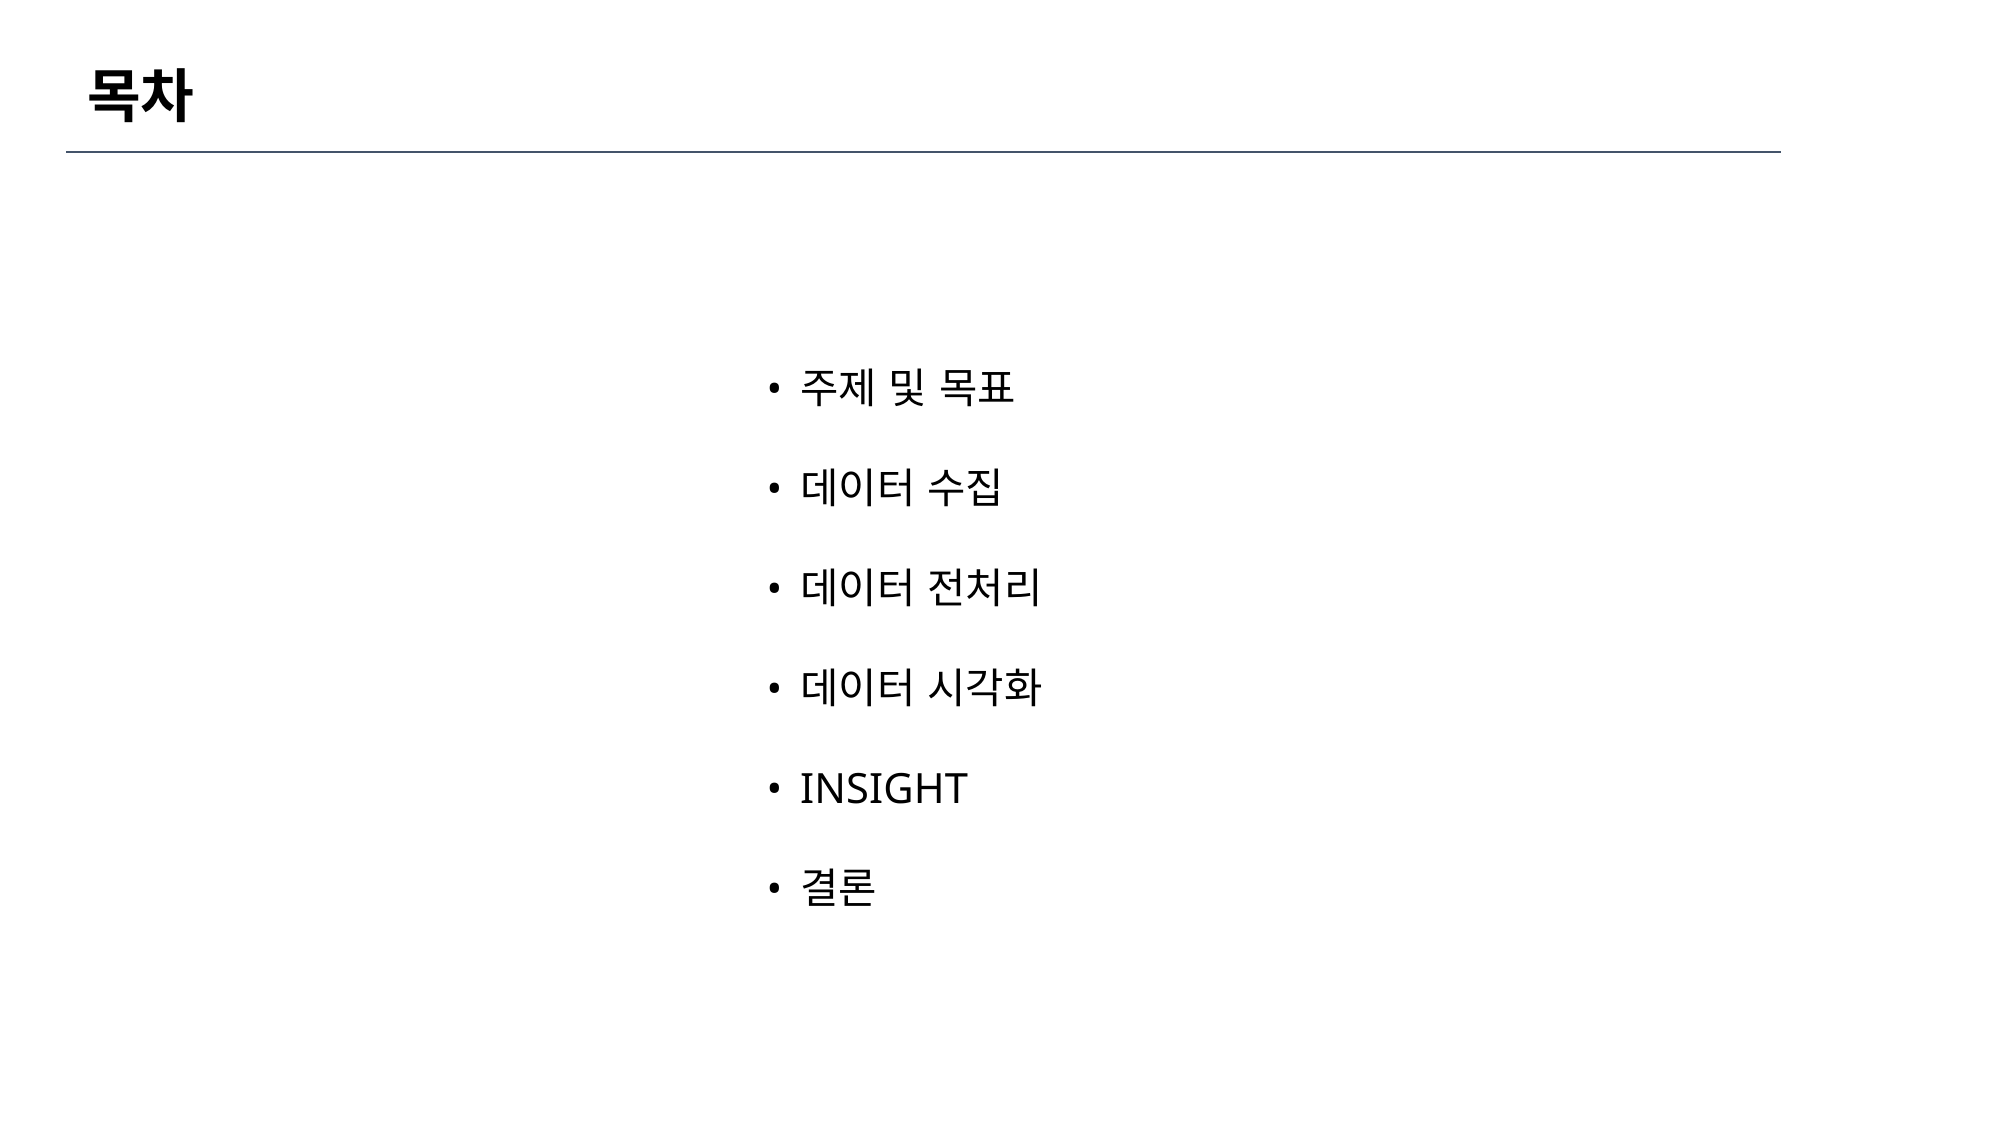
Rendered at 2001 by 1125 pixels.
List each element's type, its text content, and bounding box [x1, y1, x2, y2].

list 주제 및 목표 데이터 수집 데이터 전처리 데이터 시각화 INSIGHT 결론 [747, 304, 1253, 945]
title 목차 [71, 17, 1797, 179]
